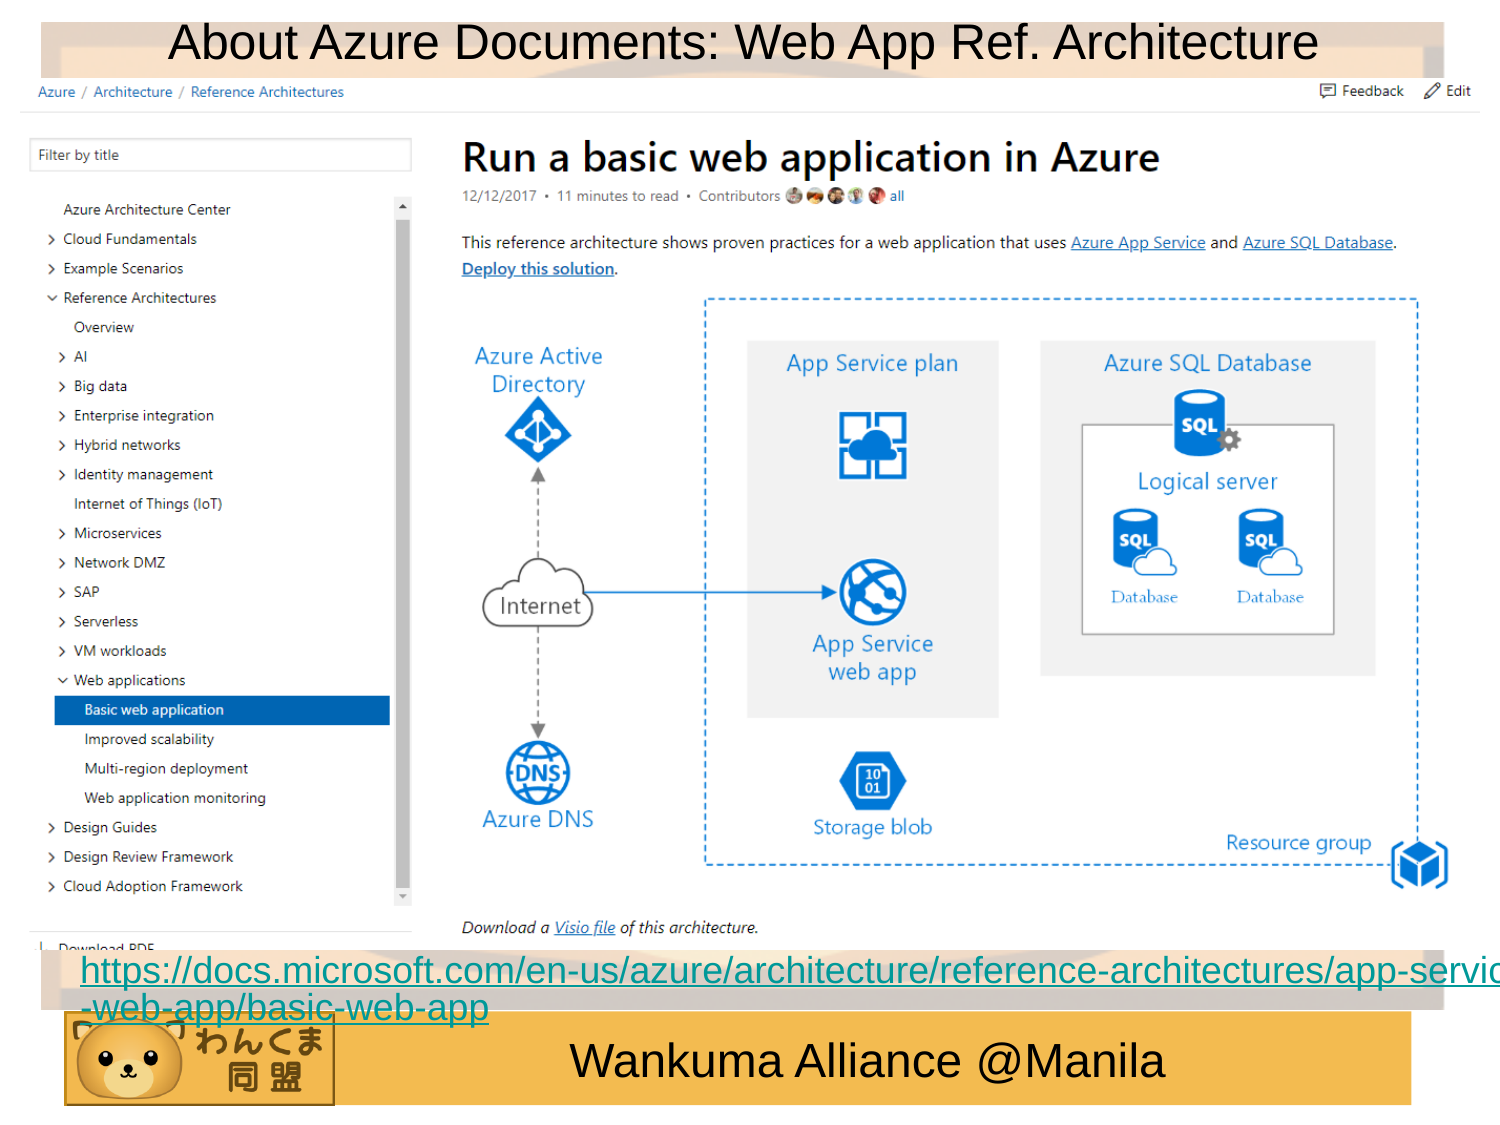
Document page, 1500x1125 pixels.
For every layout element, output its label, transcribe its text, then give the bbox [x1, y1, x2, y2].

text_box About Azure Documents: Web App Ref. Architecture [41, 2, 1447, 76]
picture [64, 1059, 335, 1106]
picture [20, 77, 1480, 1010]
text_box https://docs.microsoft.com/en-us/azure/architecture/reference-architectures/app-service-web-app/basic-web-app [64, 938, 1500, 1059]
